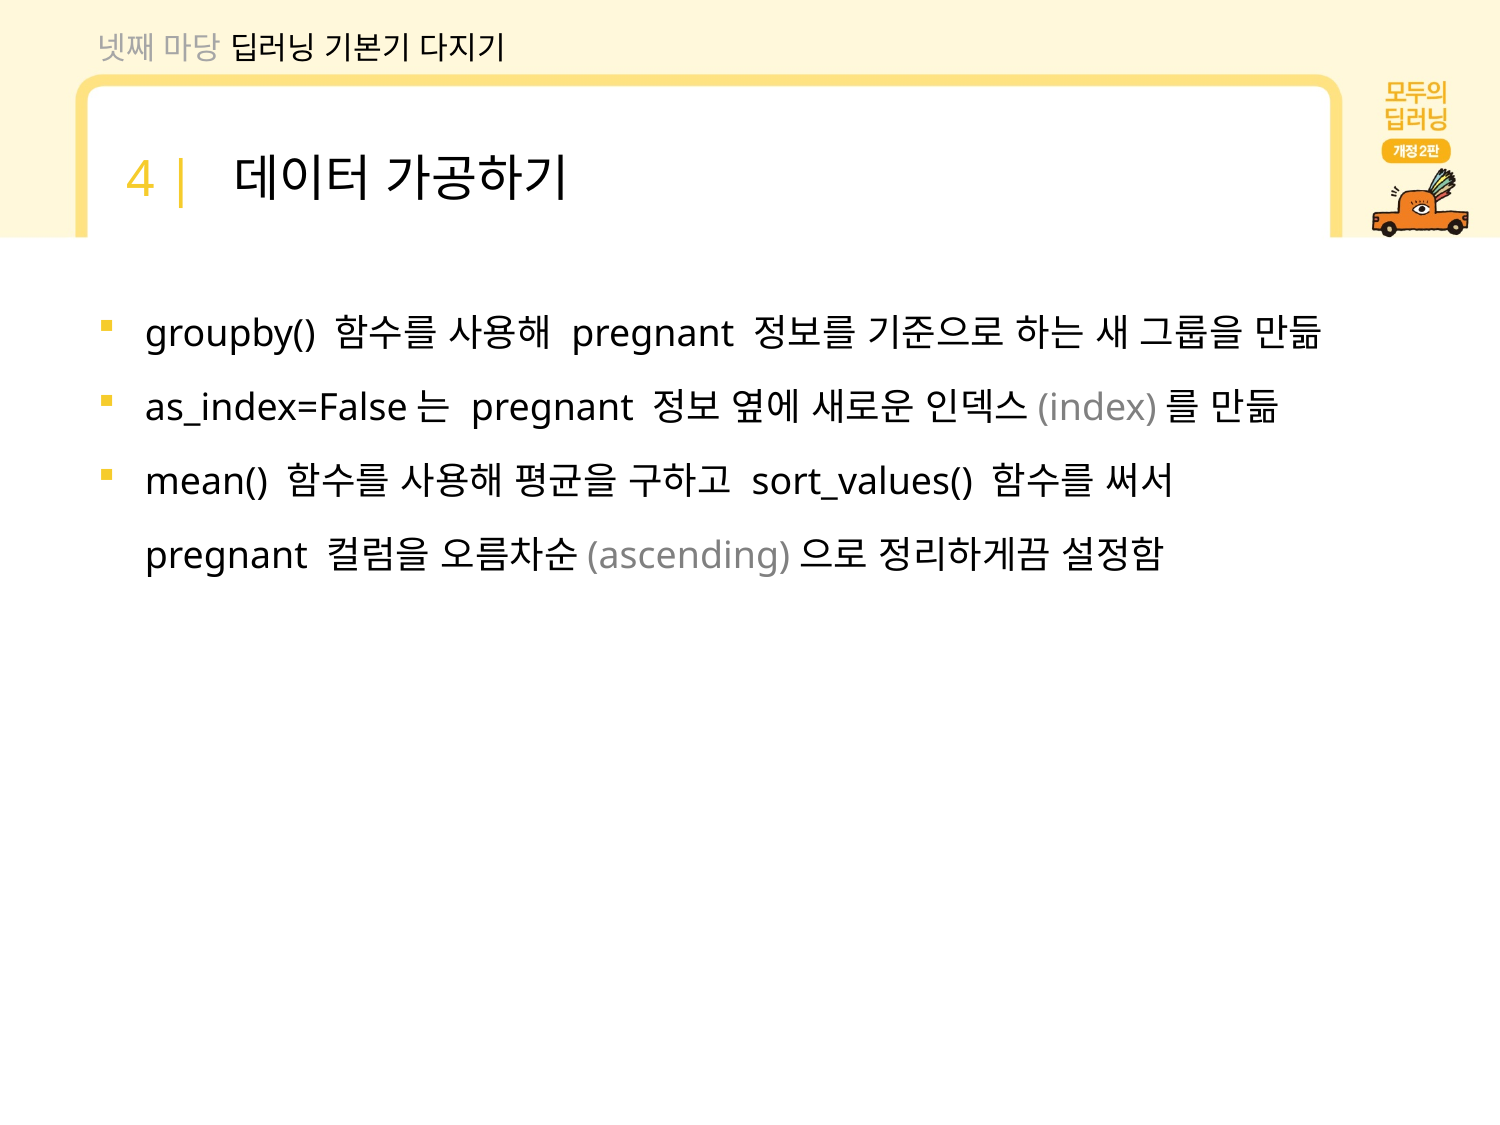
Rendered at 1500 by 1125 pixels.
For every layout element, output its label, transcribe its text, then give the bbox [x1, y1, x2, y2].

text_box 4 | 데이터 가공하기 [111, 99, 1309, 214]
picture [0, 0, 1500, 1125]
text_box groupby() 함수를 사용해 pregnant 정보를 기준으로 하는 새 그룹을 만듦 as_index=False는 pregnant 정보 옆에 새로운 인덱스(index)를 만듦 mean() 함수를 사용해 평균을 구하고 sort_values() 함수를 써서 pregnant 컬럼을 오름차순(ascending)으로 정리하게끔 설정함 [83, 272, 1367, 584]
text_box 넷째 마당 딥러닝 기본기 다지기 [82, 0, 1133, 74]
